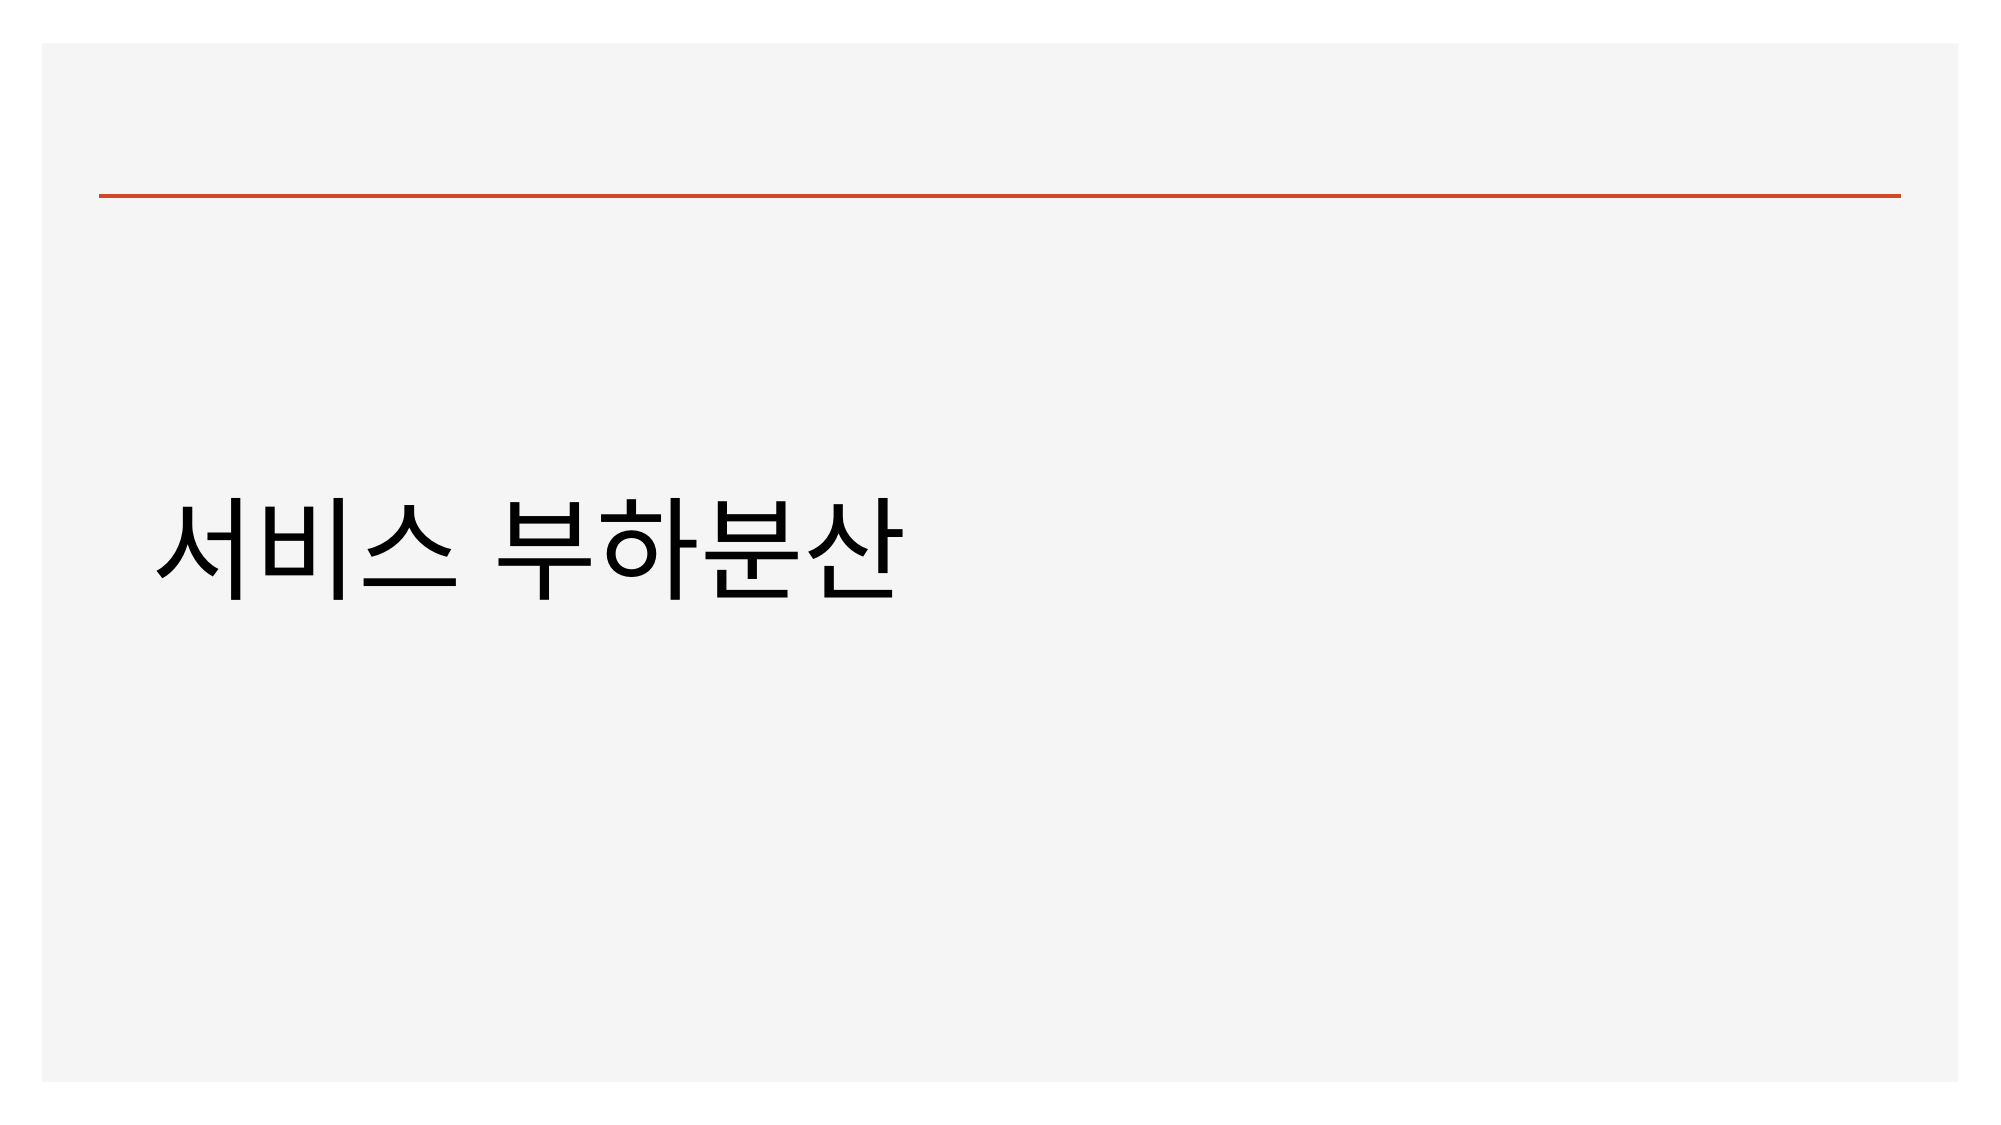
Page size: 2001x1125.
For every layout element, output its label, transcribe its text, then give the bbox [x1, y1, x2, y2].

title 서비스 부하분산 [136, 309, 1862, 622]
